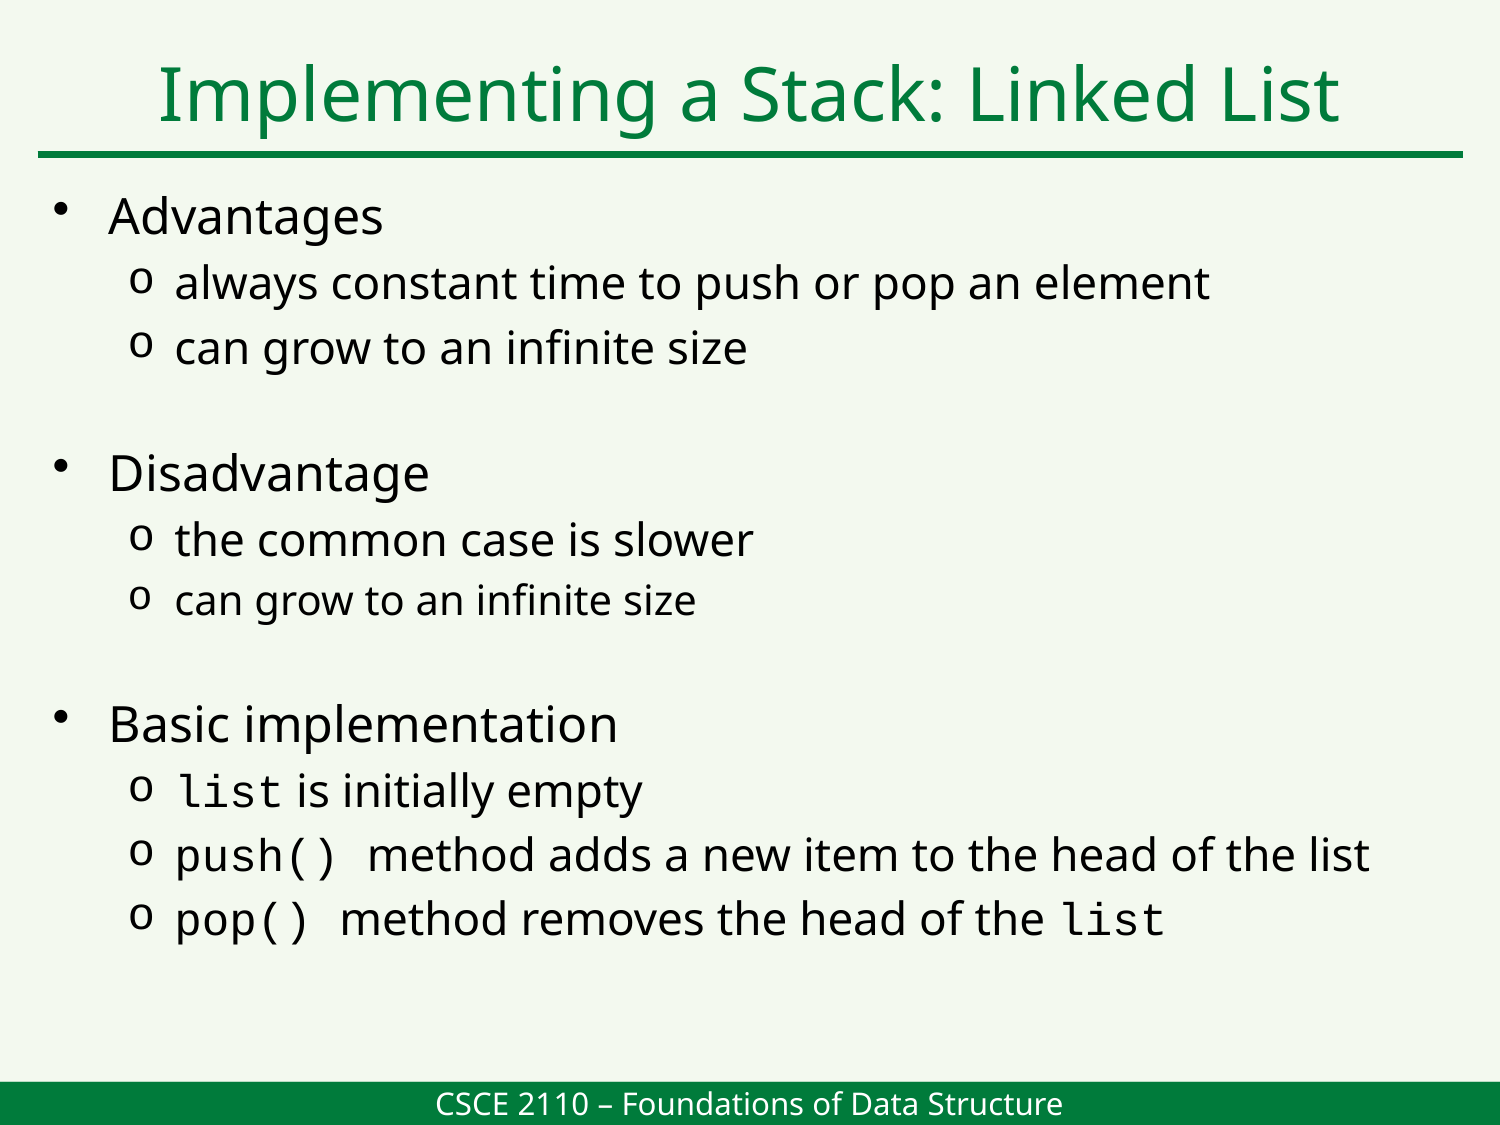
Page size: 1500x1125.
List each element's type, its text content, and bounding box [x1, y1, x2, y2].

text_box Advantages always constant time to push or pop an element can grow to an infinite size Disadvantage the common case is slower can grow to an infinite size Basic implementation list is initially empty push() method adds a new item to the head of the list pop() method removes the head of the list [37, 177, 1490, 971]
text_box Implementing a Stack: Linked List [36, 27, 1463, 155]
